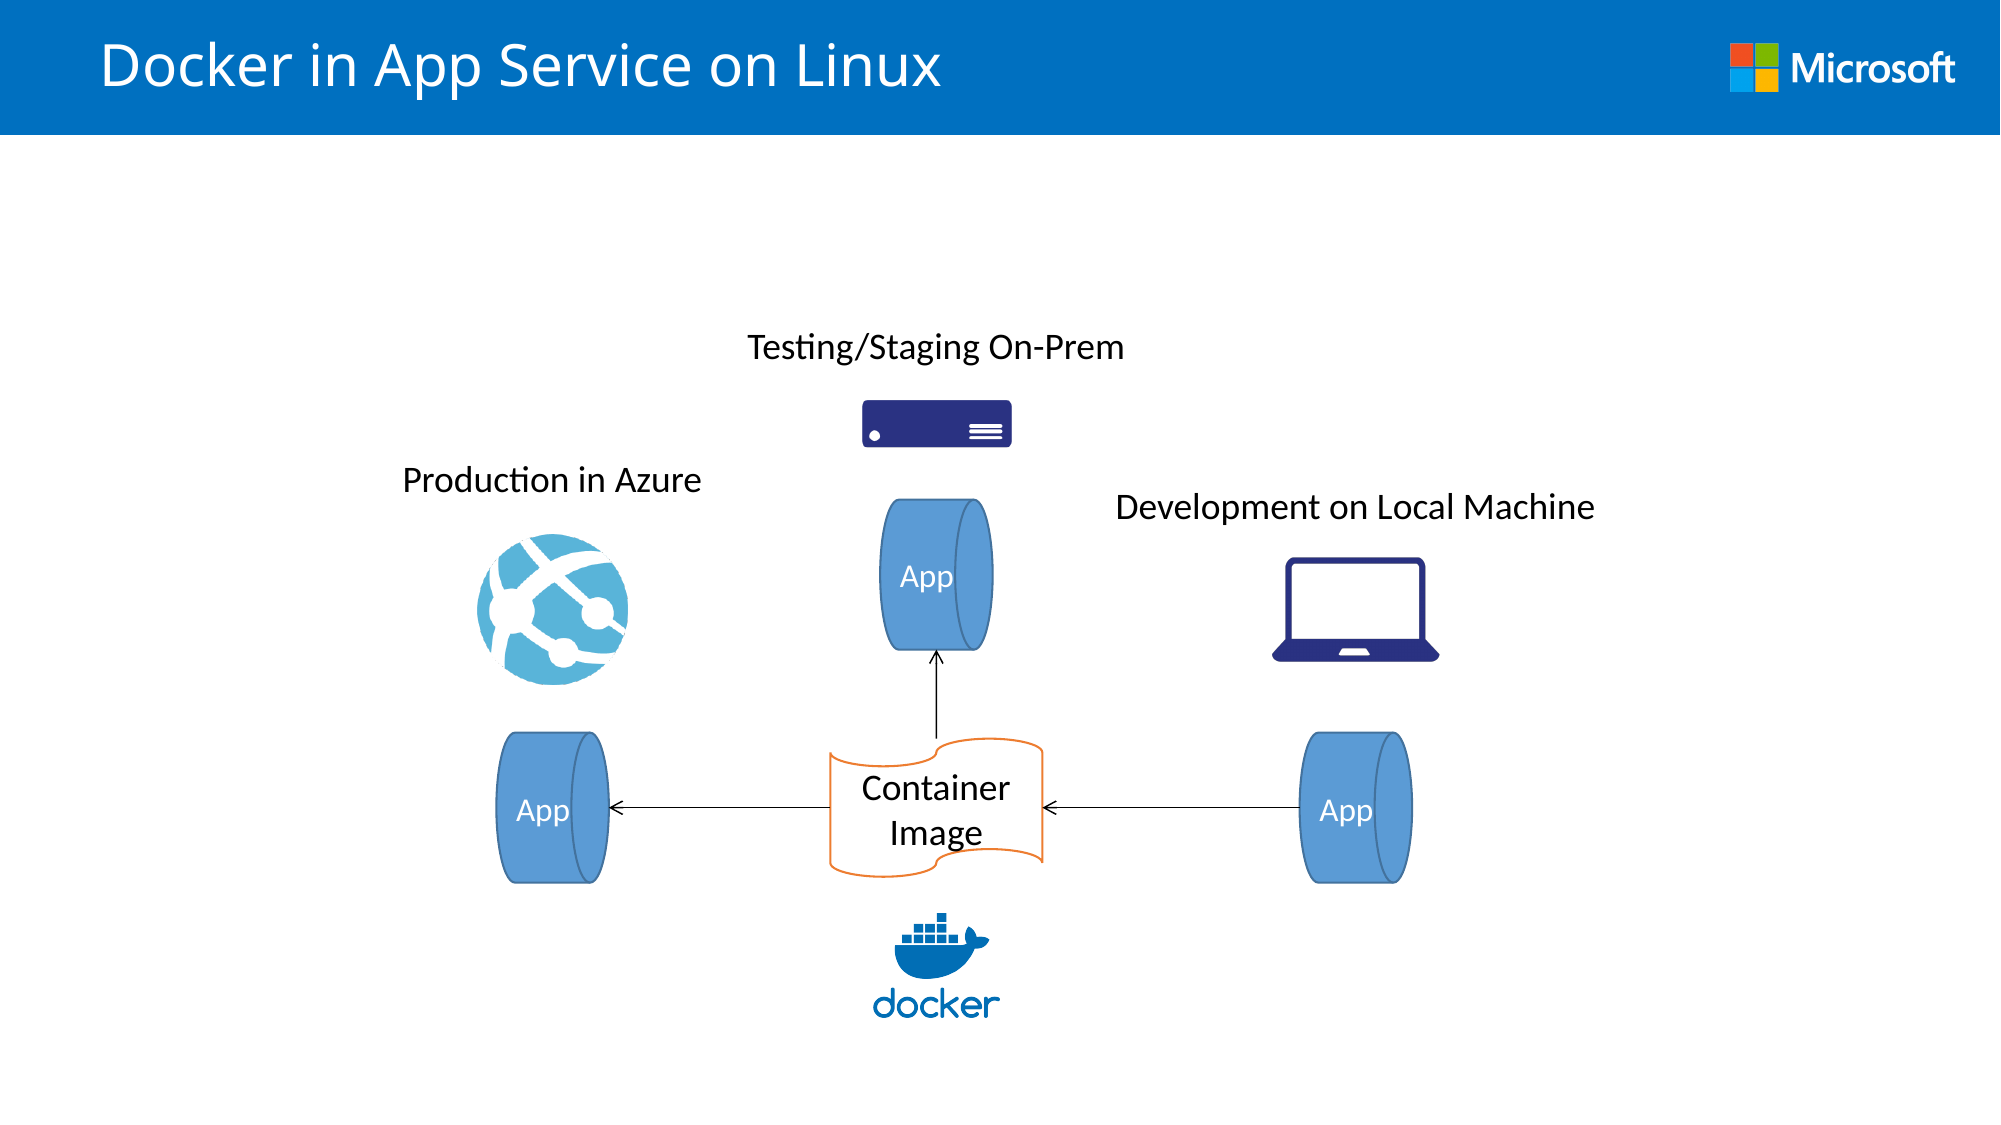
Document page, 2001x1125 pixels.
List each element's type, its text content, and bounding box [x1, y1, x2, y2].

title Docker in App Service on Linux [99, 0, 1901, 136]
picture [1901, 14, 1986, 121]
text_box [385, 272, 1615, 1019]
